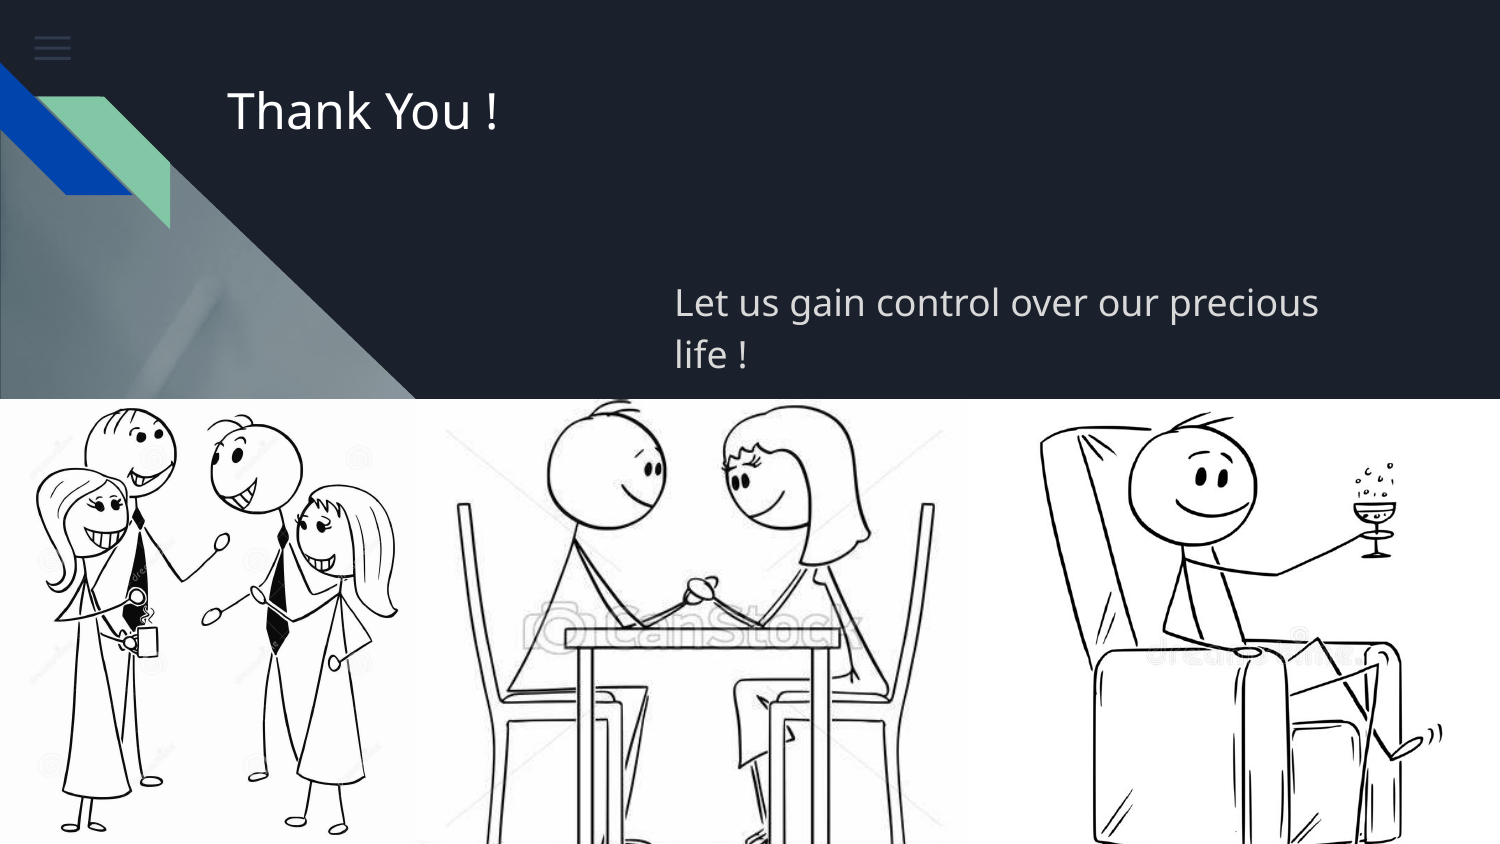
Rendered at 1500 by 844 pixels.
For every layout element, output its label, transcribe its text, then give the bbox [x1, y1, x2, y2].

list Let us gain control over our precious life ! [659, 257, 1368, 397]
picture [0, 97, 1500, 844]
title Thank You ! [212, 64, 1368, 215]
